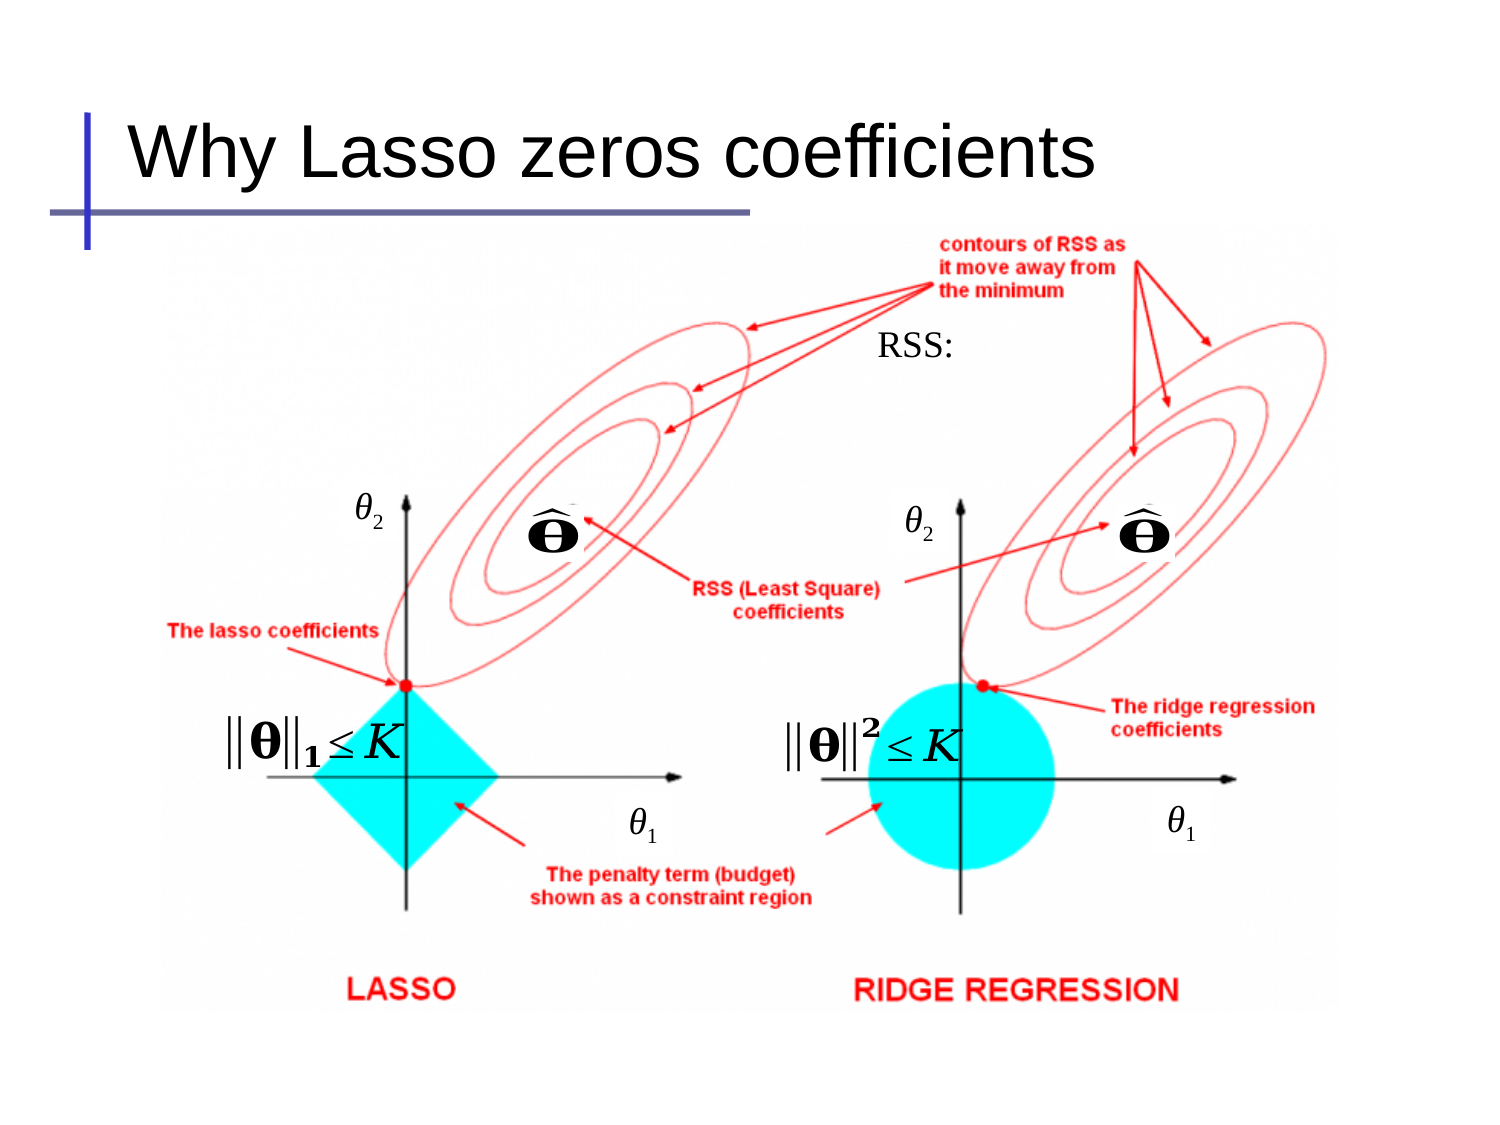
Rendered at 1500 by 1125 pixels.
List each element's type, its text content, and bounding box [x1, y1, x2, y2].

title Why Lasso zeros coefficients [112, 37, 1388, 200]
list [161, 224, 1339, 1013]
